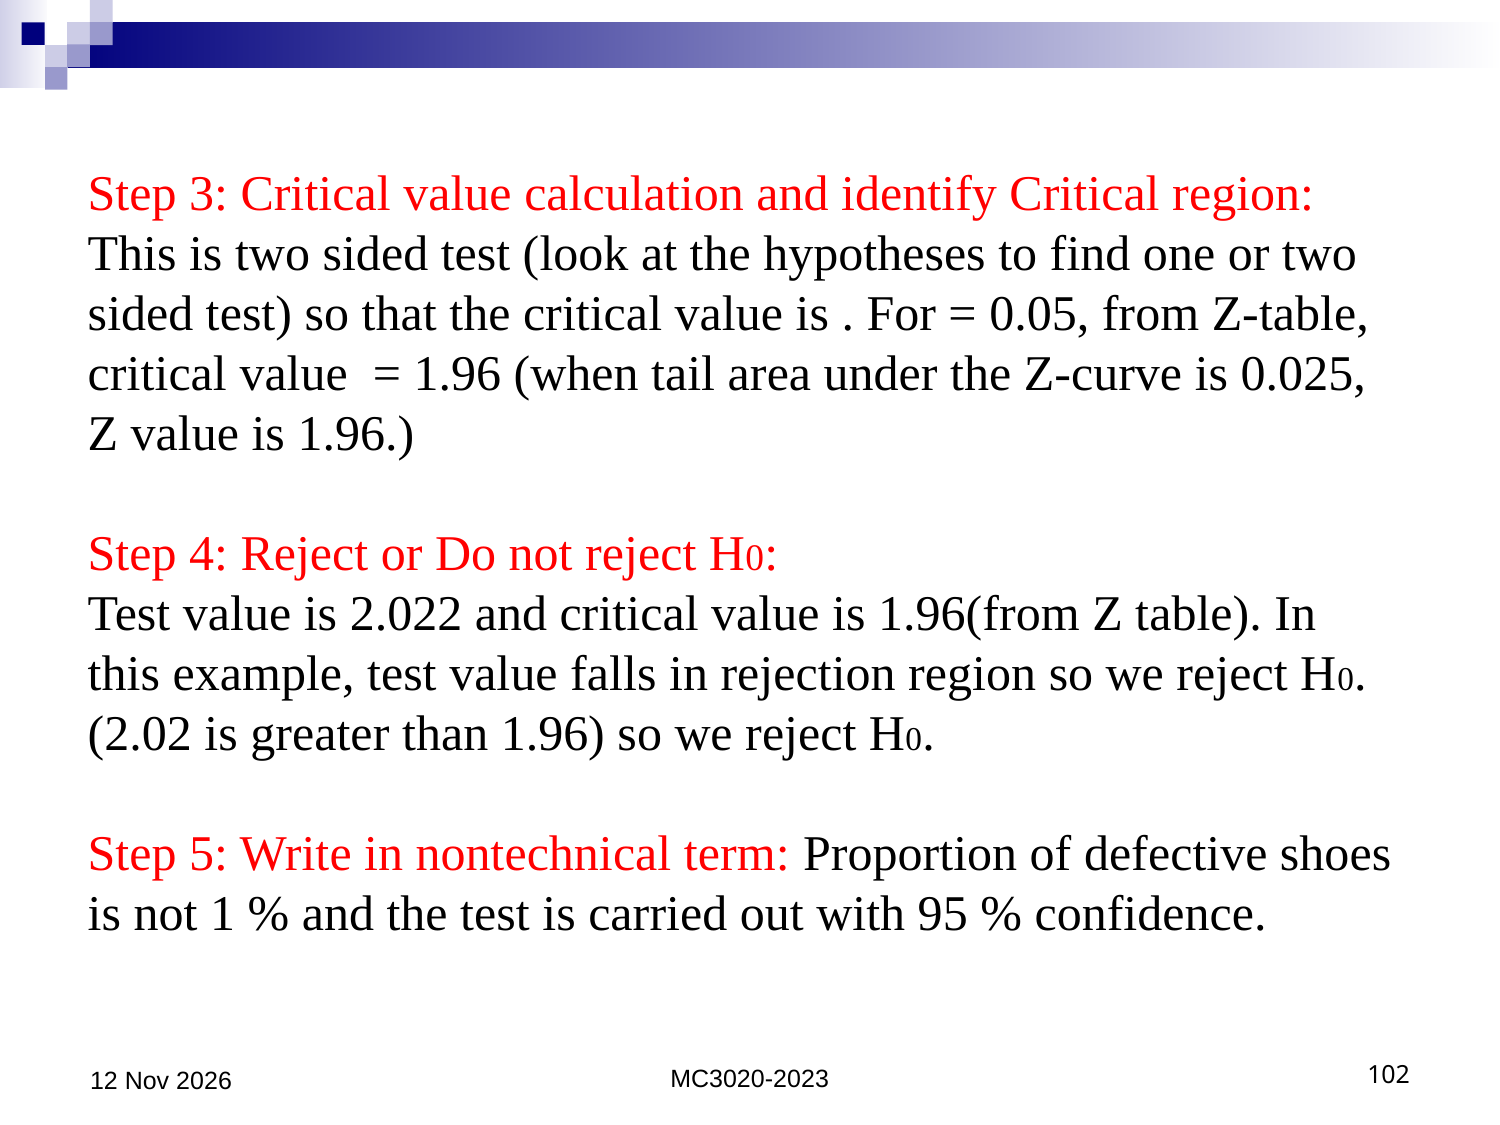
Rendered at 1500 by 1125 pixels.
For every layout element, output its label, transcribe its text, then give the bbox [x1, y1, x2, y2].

footer MC3020-2023 [512, 1025, 988, 1100]
slide_number 102 [1074, 1025, 1425, 1100]
slide_number 16-Jun-23 [75, 1024, 425, 1103]
